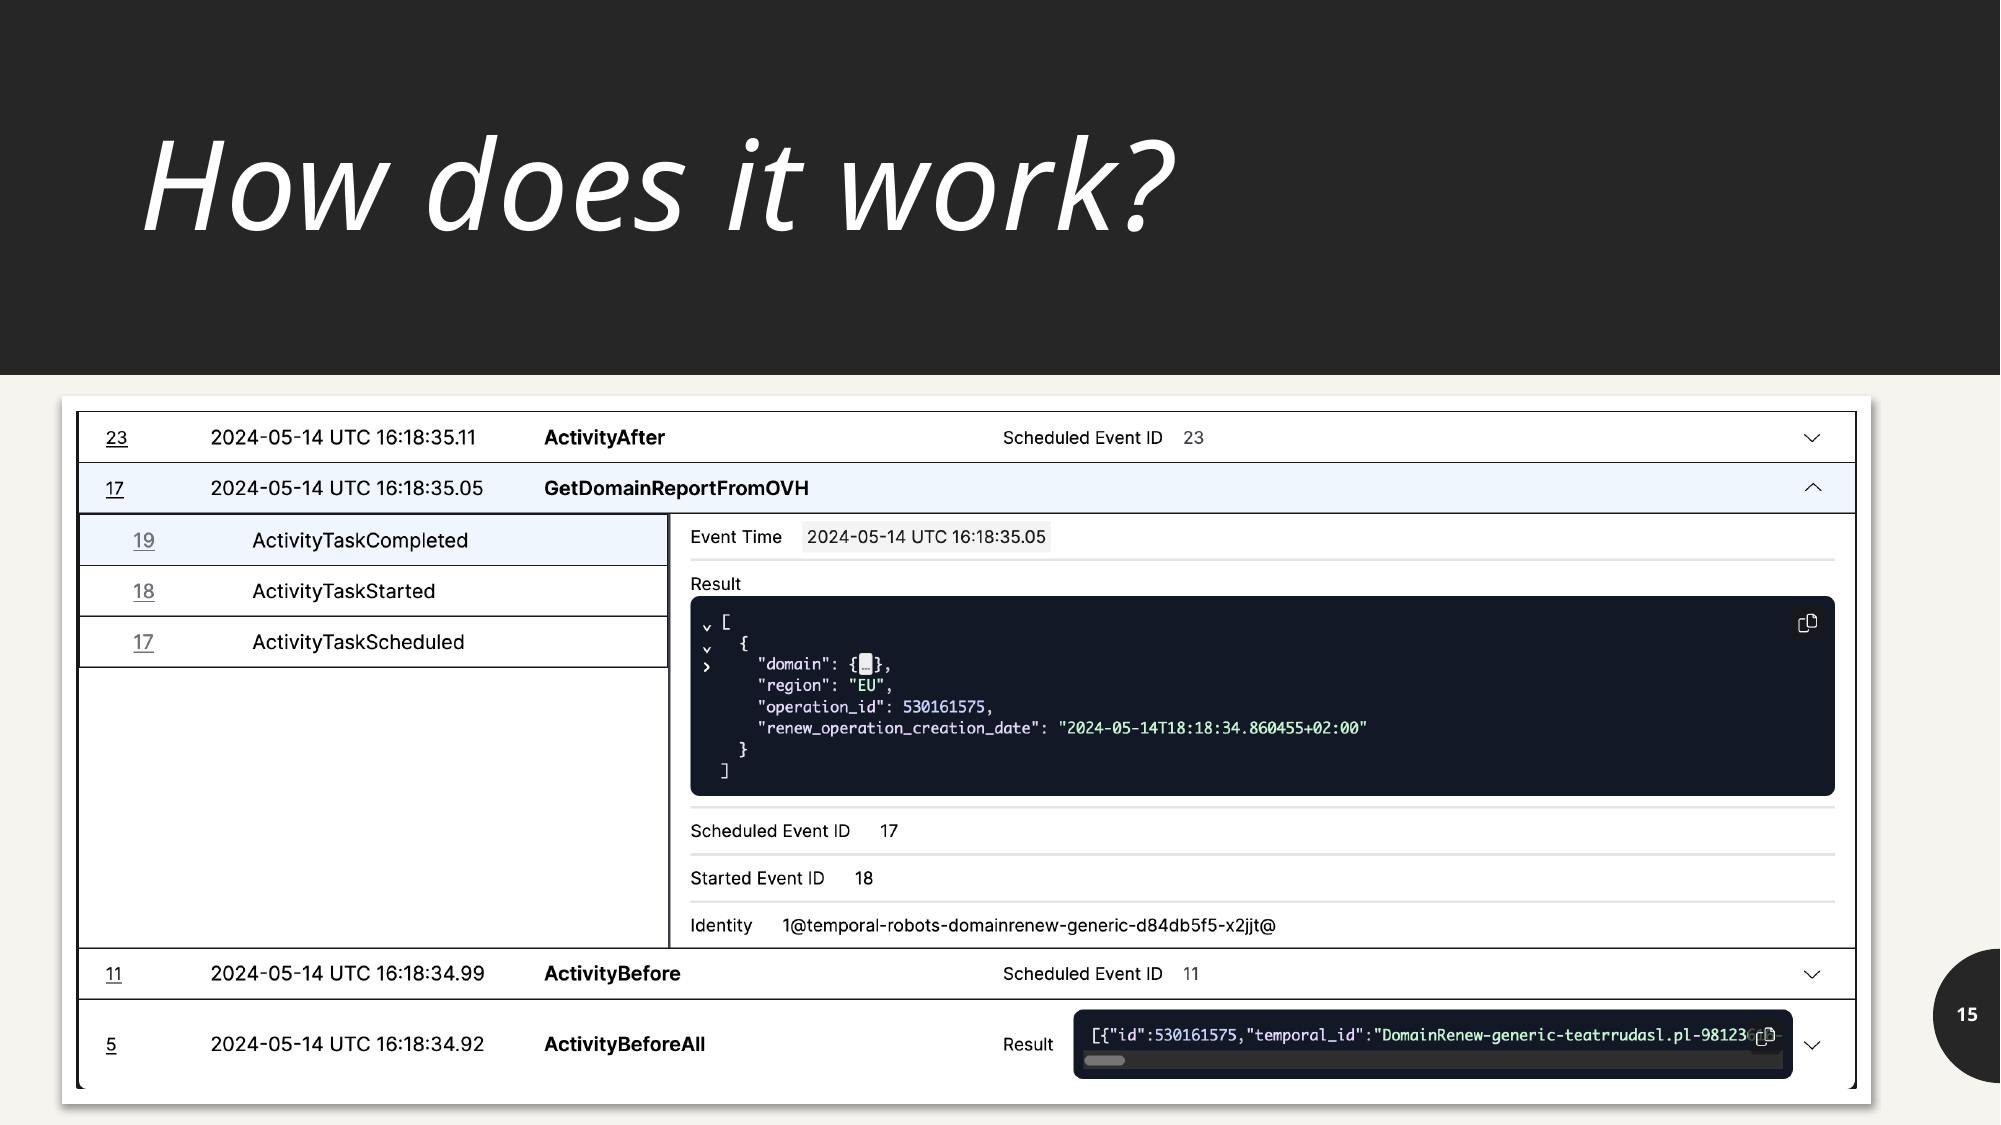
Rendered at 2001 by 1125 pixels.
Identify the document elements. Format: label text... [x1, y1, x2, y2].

text_box [0, 376, 2000, 1125]
slide_number 14 [1933, 985, 2000, 1046]
title How does it work? [124, 62, 1875, 318]
text_box [1940, 948, 2000, 985]
text_box [1940, 1046, 2000, 1084]
text_box [0, 0, 2000, 376]
picture [76, 410, 1857, 1090]
